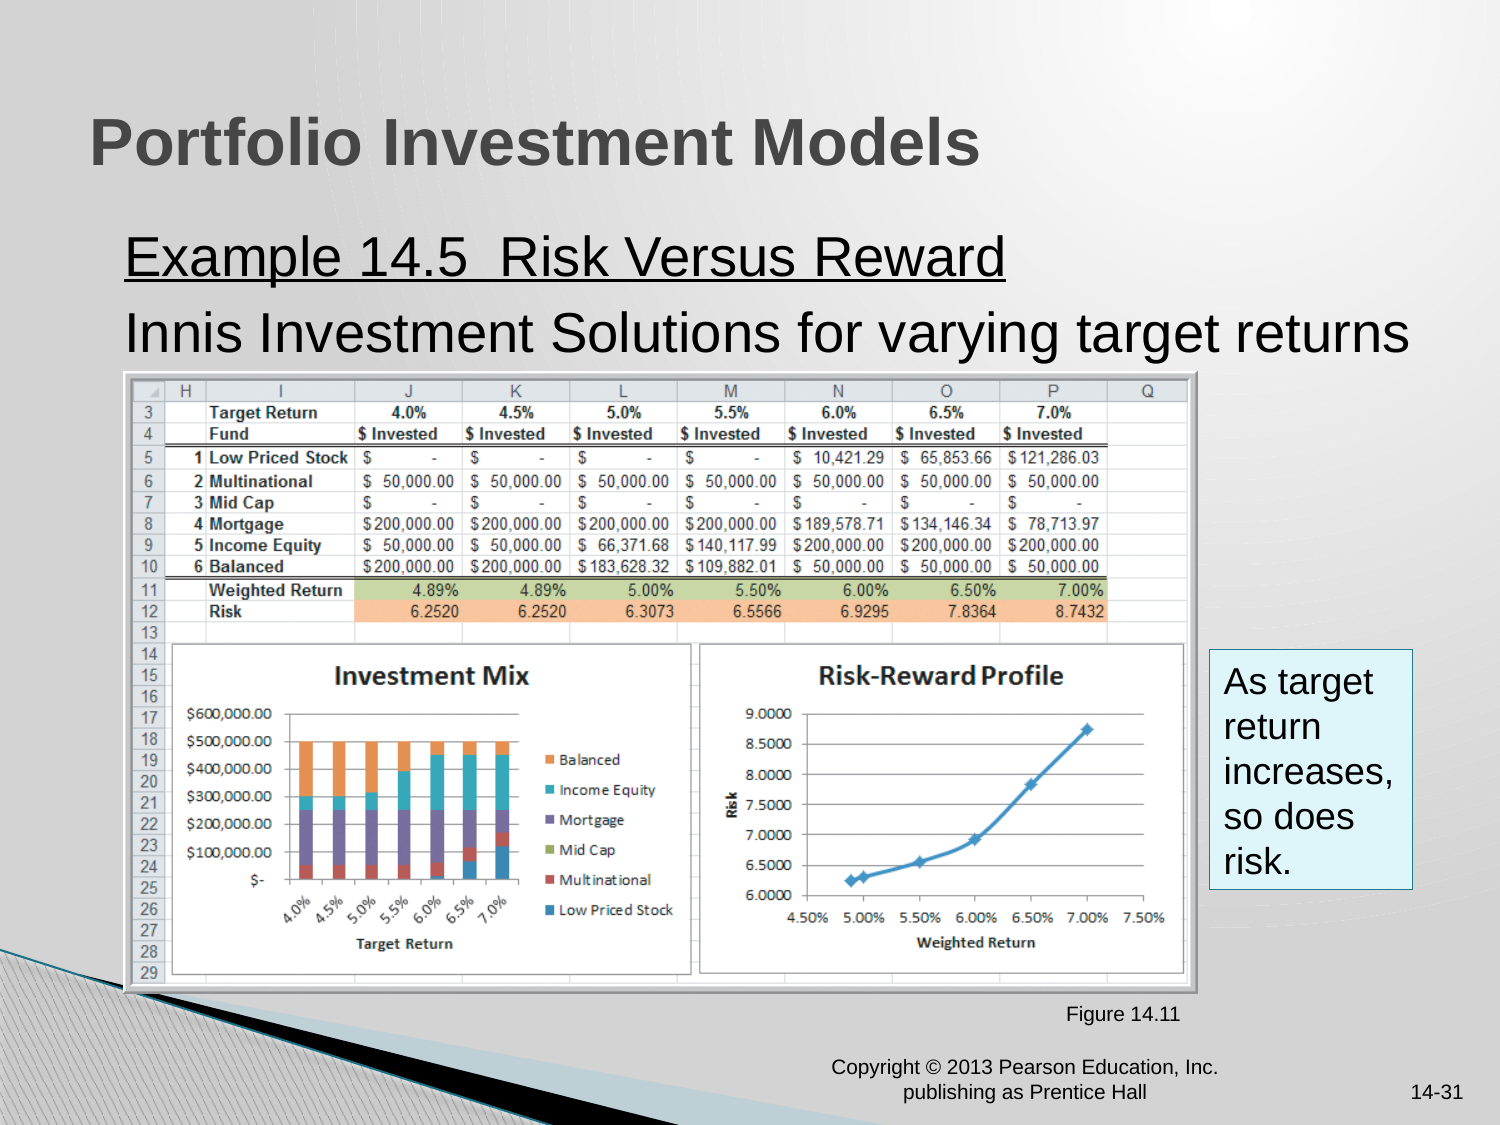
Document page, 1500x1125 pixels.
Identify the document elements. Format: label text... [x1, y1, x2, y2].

text_box Figure 14.11 [1051, 1004, 1196, 1034]
slide_number 14-31 [1362, 1051, 1479, 1112]
picture [122, 371, 1198, 994]
text_box As target return increases, so does risk. [1209, 649, 1413, 890]
list Example 14.5 Risk Versus Reward Innis Investment Solutions for varying target returns [91, 212, 1442, 956]
footer Copyright © 2013 Pearson Education, Inc. publishing as Prentice Hall [812, 1051, 1238, 1112]
title Portfolio Investment Models [75, 45, 1425, 233]
